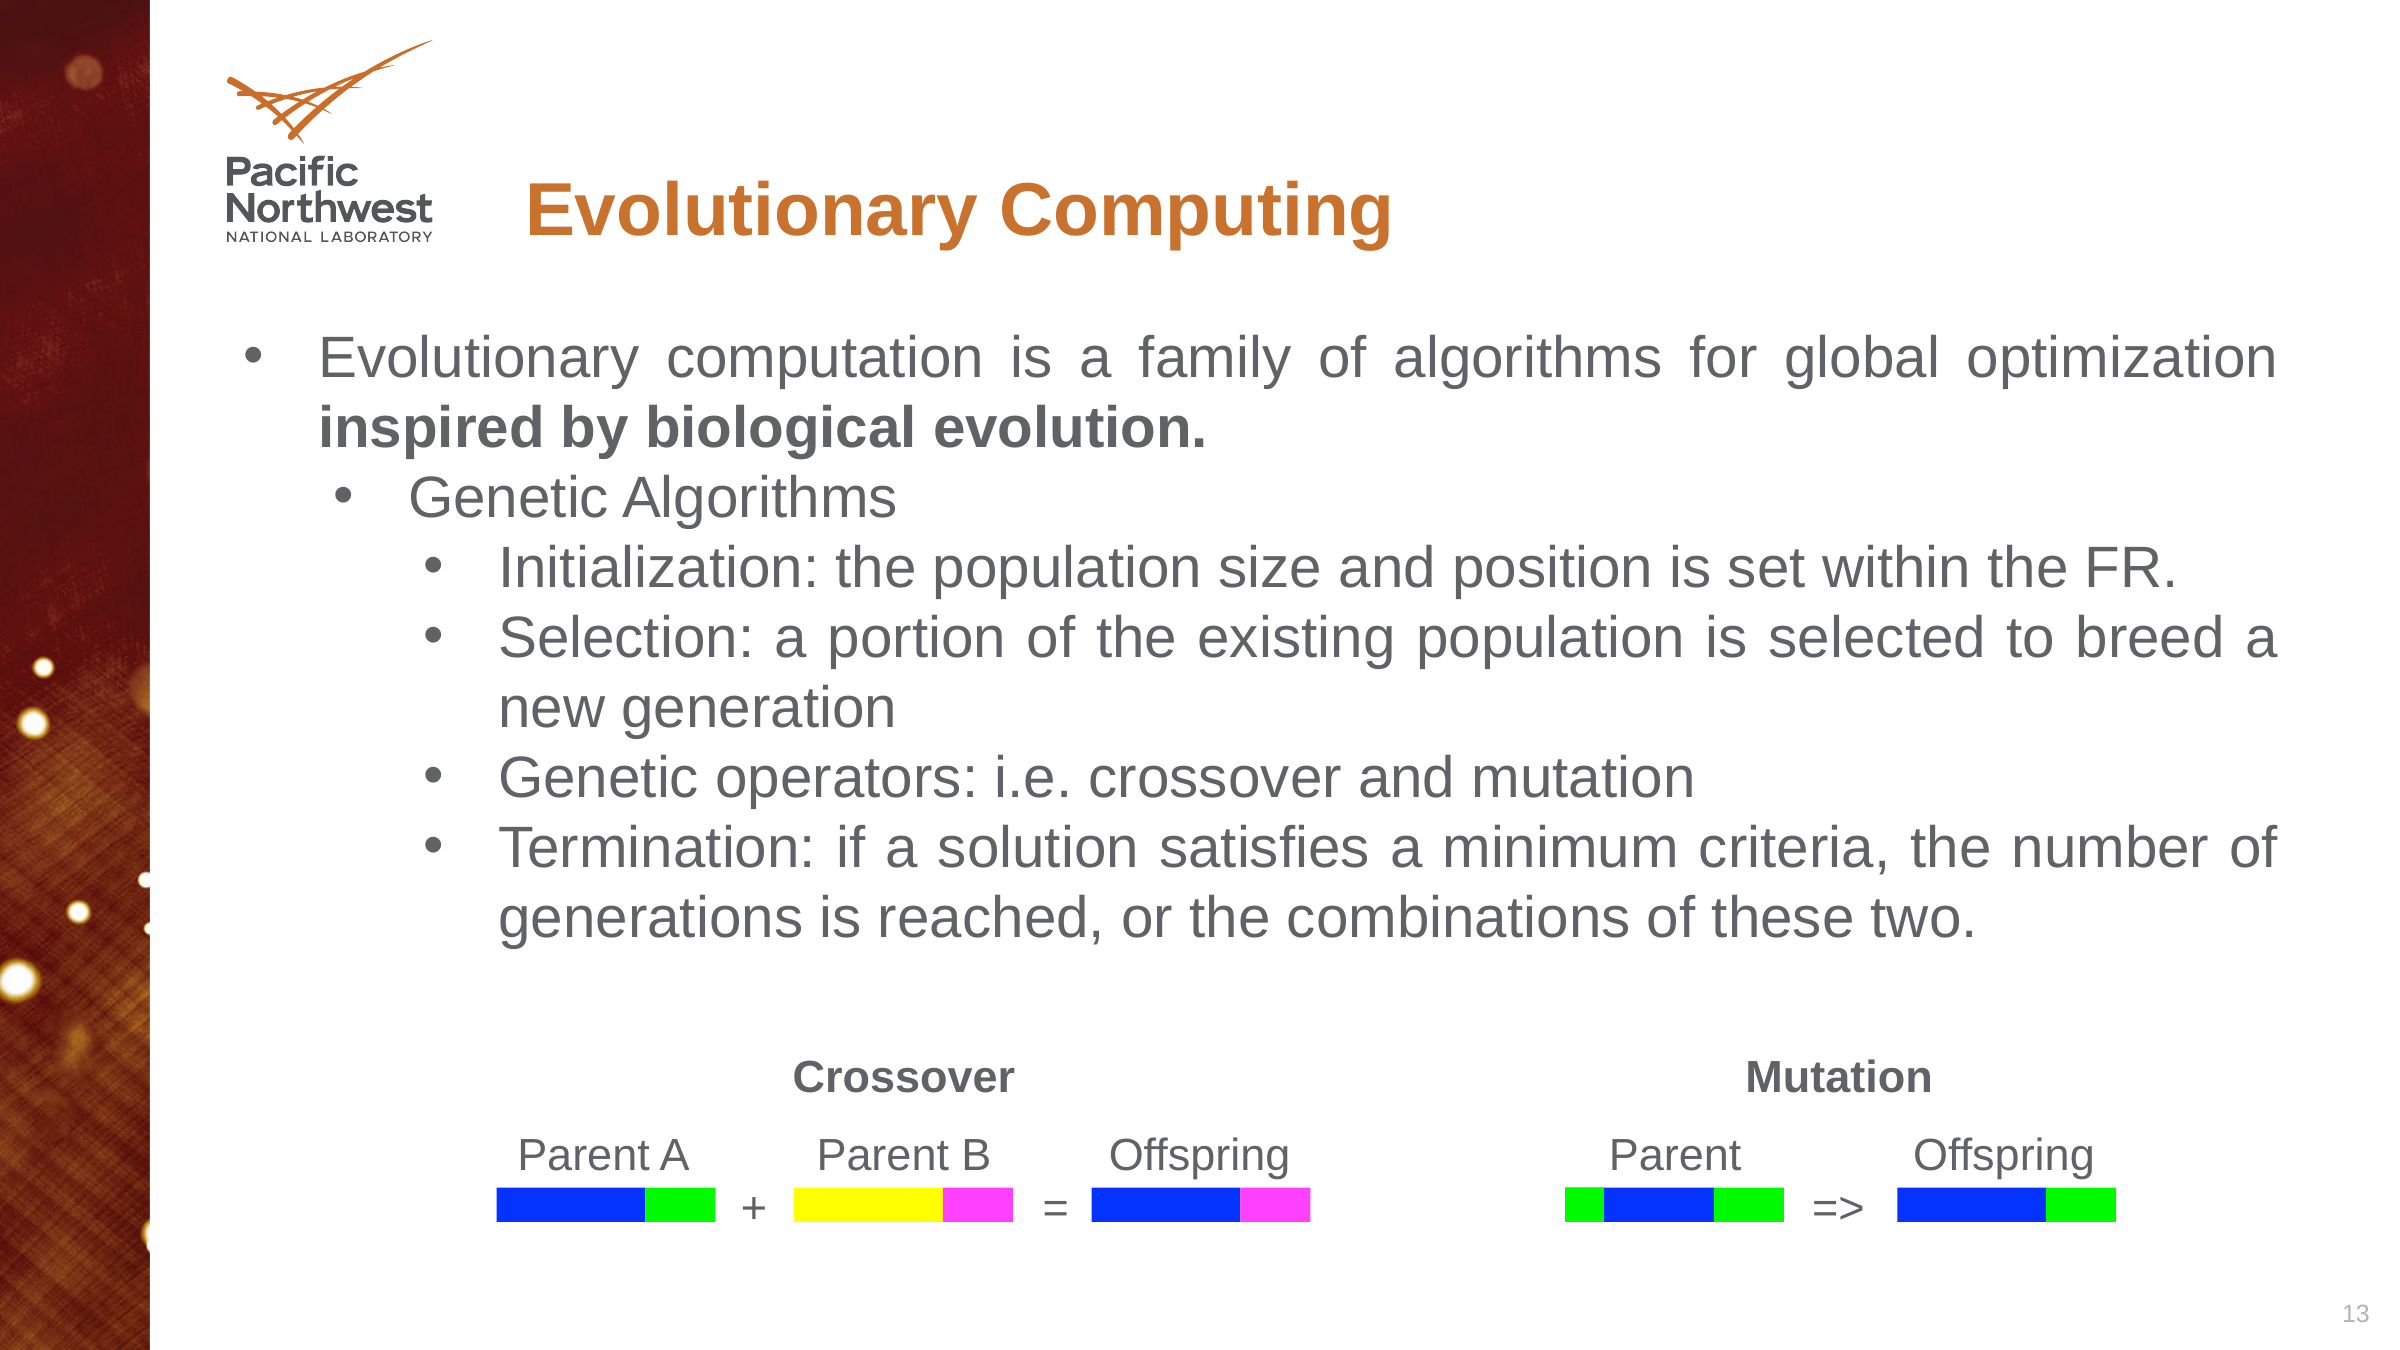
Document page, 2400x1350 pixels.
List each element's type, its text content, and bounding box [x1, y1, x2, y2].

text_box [1565, 1170, 2117, 1241]
picture [225, 38, 435, 244]
picture [0, 0, 149, 1350]
title Evolutionary Computing [525, 44, 2325, 260]
slide_number 13 [2295, 1275, 2370, 1350]
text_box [496, 1170, 1311, 1222]
text_box Offspring [1093, 1117, 1307, 1170]
text_box Parent A [496, 1117, 710, 1170]
text_box Evolutionary computation is a family of algorithms for global optimization inspired by biological evolution. Genetic Algorithms Initialization: the population size and position is set within the FR. Selection: a portion of the existing population is selected to breed a new generation Genetic operators: i.e. crossover and mutation Termination: if a solution satisfies a minimum criteria, the number of generations is reached, or the combinations of these two. [228, 312, 2296, 957]
text_box Crossover [777, 1039, 1031, 1109]
text_box Offspring [1897, 1117, 2111, 1170]
text_box Parent B [797, 1117, 1011, 1170]
text_box Mutation [1730, 1039, 1948, 1109]
text_box Parent [1568, 1117, 1782, 1170]
